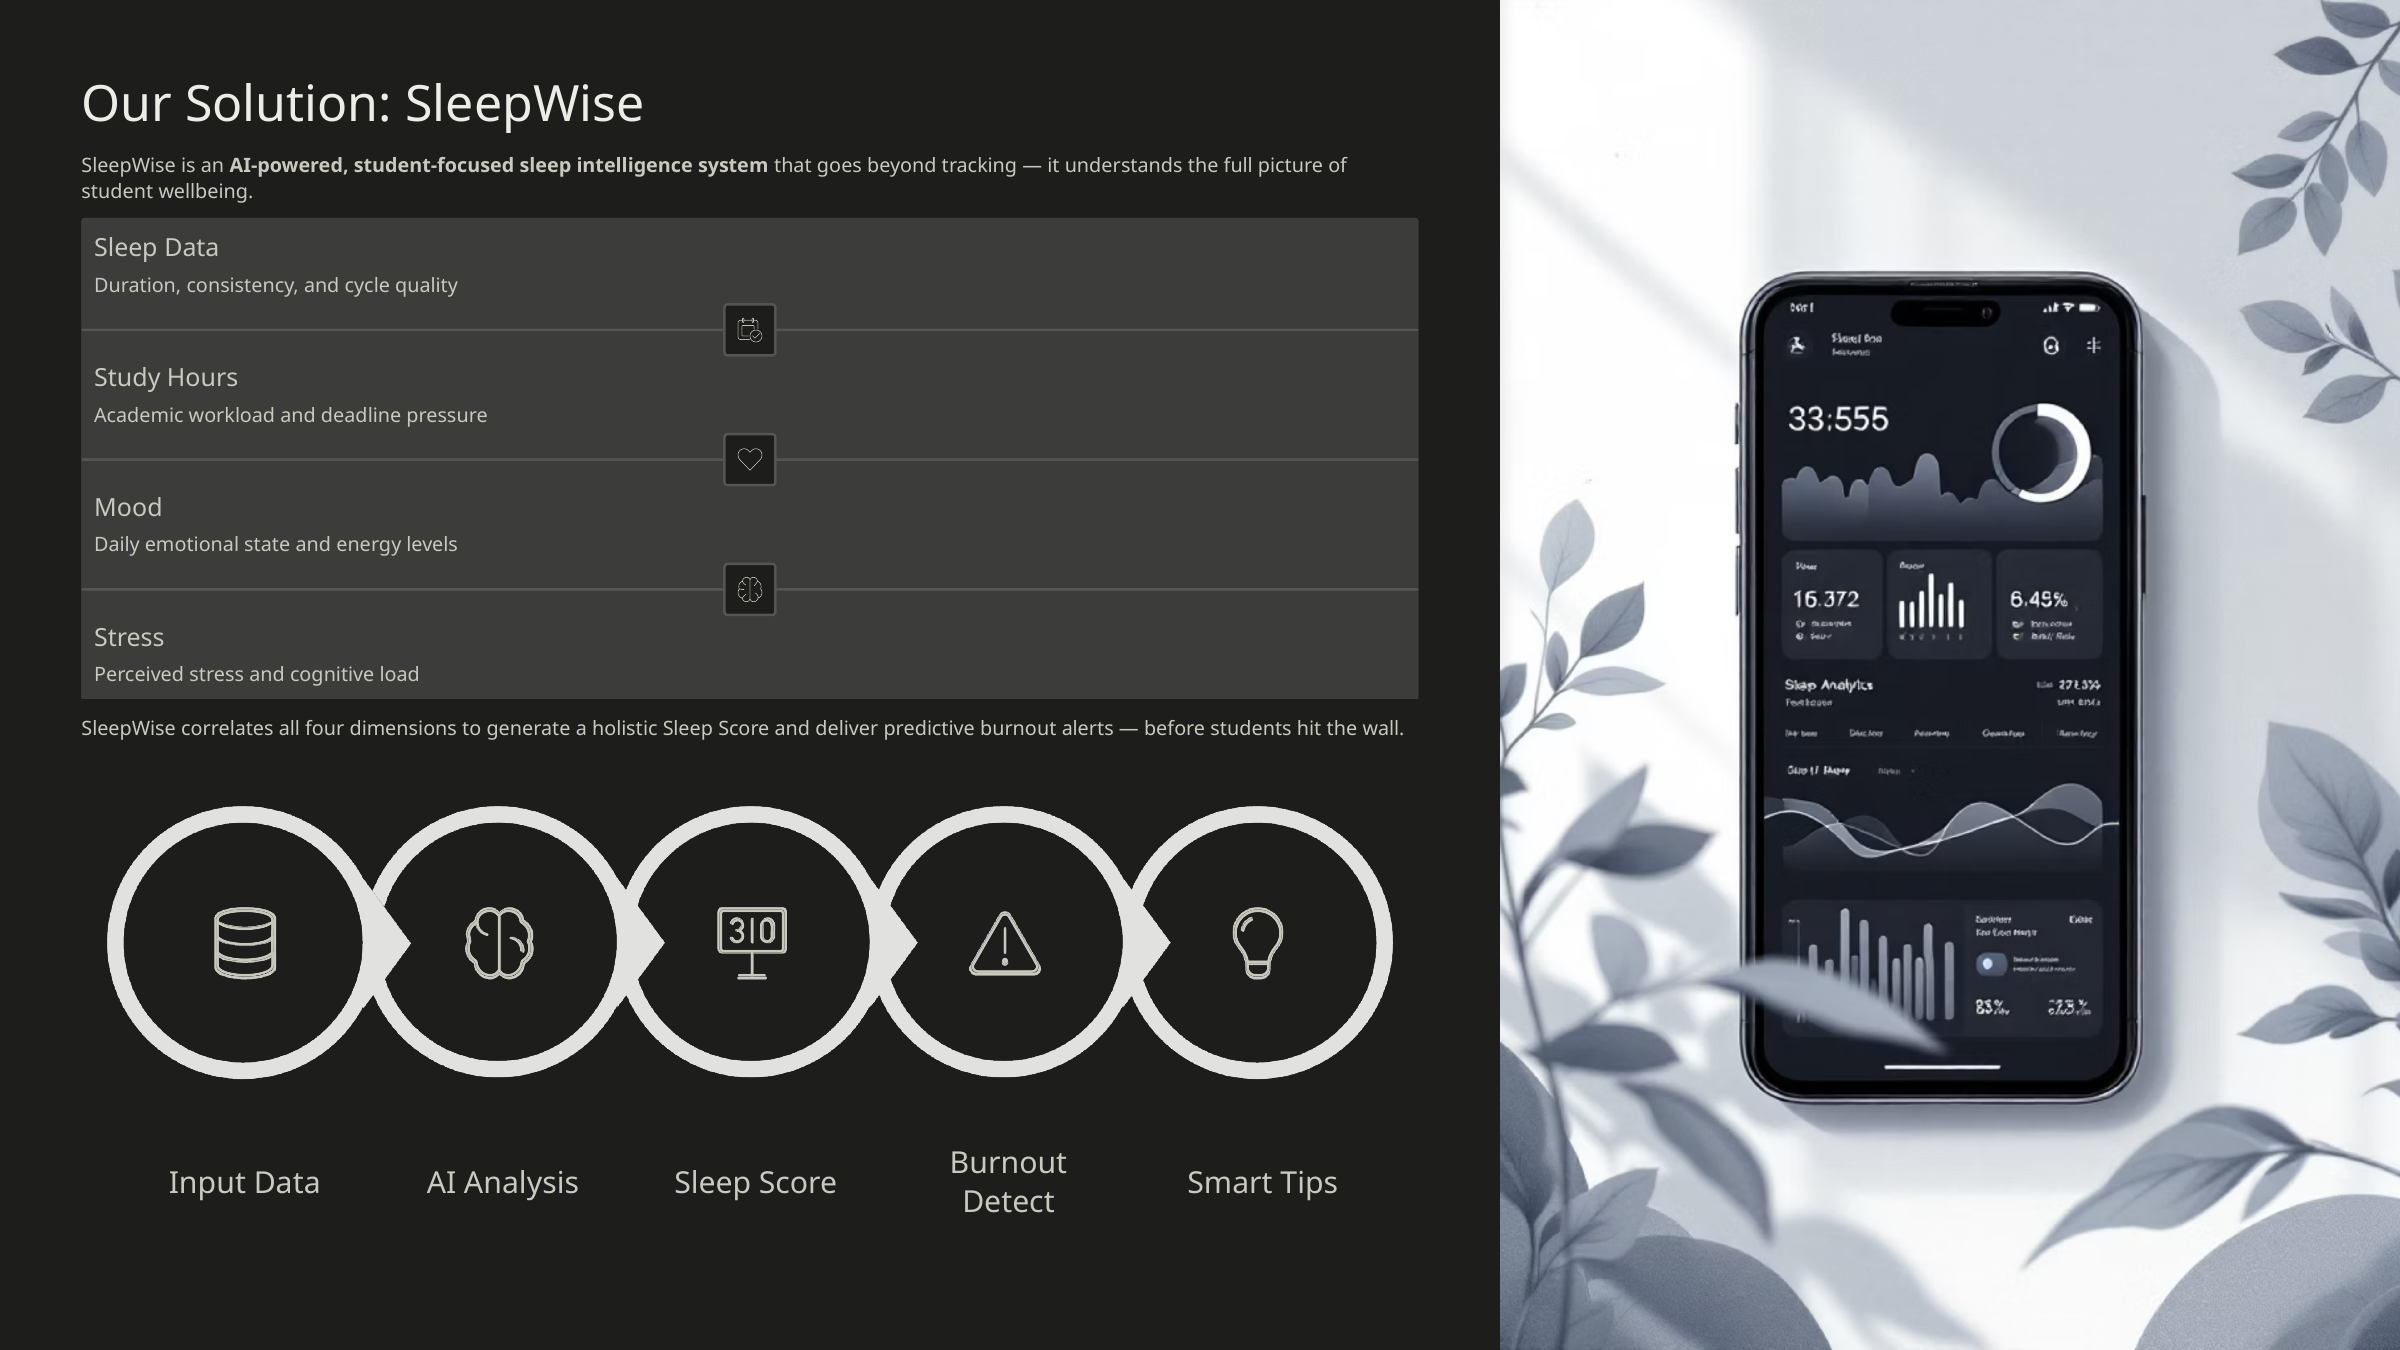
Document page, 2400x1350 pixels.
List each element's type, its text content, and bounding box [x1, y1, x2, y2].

picture [1499, 0, 2400, 1350]
text_box SleepWise correlates all four dimensions to generate a holistic Sleep Score and deliver predictive burnout alerts — before students hit the wall. [81, 713, 1419, 767]
text_box [81, 331, 1419, 458]
text_box [776, 328, 1419, 332]
text_box Academic workload and deadline pressure [94, 399, 1406, 427]
text_box [81, 591, 1419, 699]
text_box Mood [94, 490, 349, 523]
picture [737, 317, 763, 343]
text_box Sleep Data [94, 230, 349, 263]
text_box Daily emotional state and energy levels [94, 529, 1406, 557]
text_box [81, 328, 724, 332]
picture [737, 576, 763, 603]
text_box Study Hours [94, 360, 349, 393]
text_box Perceived stress and cognitive load [94, 659, 1406, 687]
text_box [81, 461, 1419, 588]
picture [81, 780, 1419, 1283]
text_box [724, 434, 776, 486]
text_box Our Solution: SleepWise [81, 67, 698, 132]
picture [737, 446, 763, 473]
text_box Duration, consistency, and cycle quality [94, 270, 1406, 297]
text_box [724, 304, 776, 356]
text_box [81, 217, 1419, 328]
text_box Stress [94, 620, 349, 652]
text_box [724, 563, 776, 615]
text_box SleepWise is an AI-powered, student-focused sleep intelligence system that goes beyond tracking — it understands the full picture of student wellbeing. [81, 150, 1419, 204]
